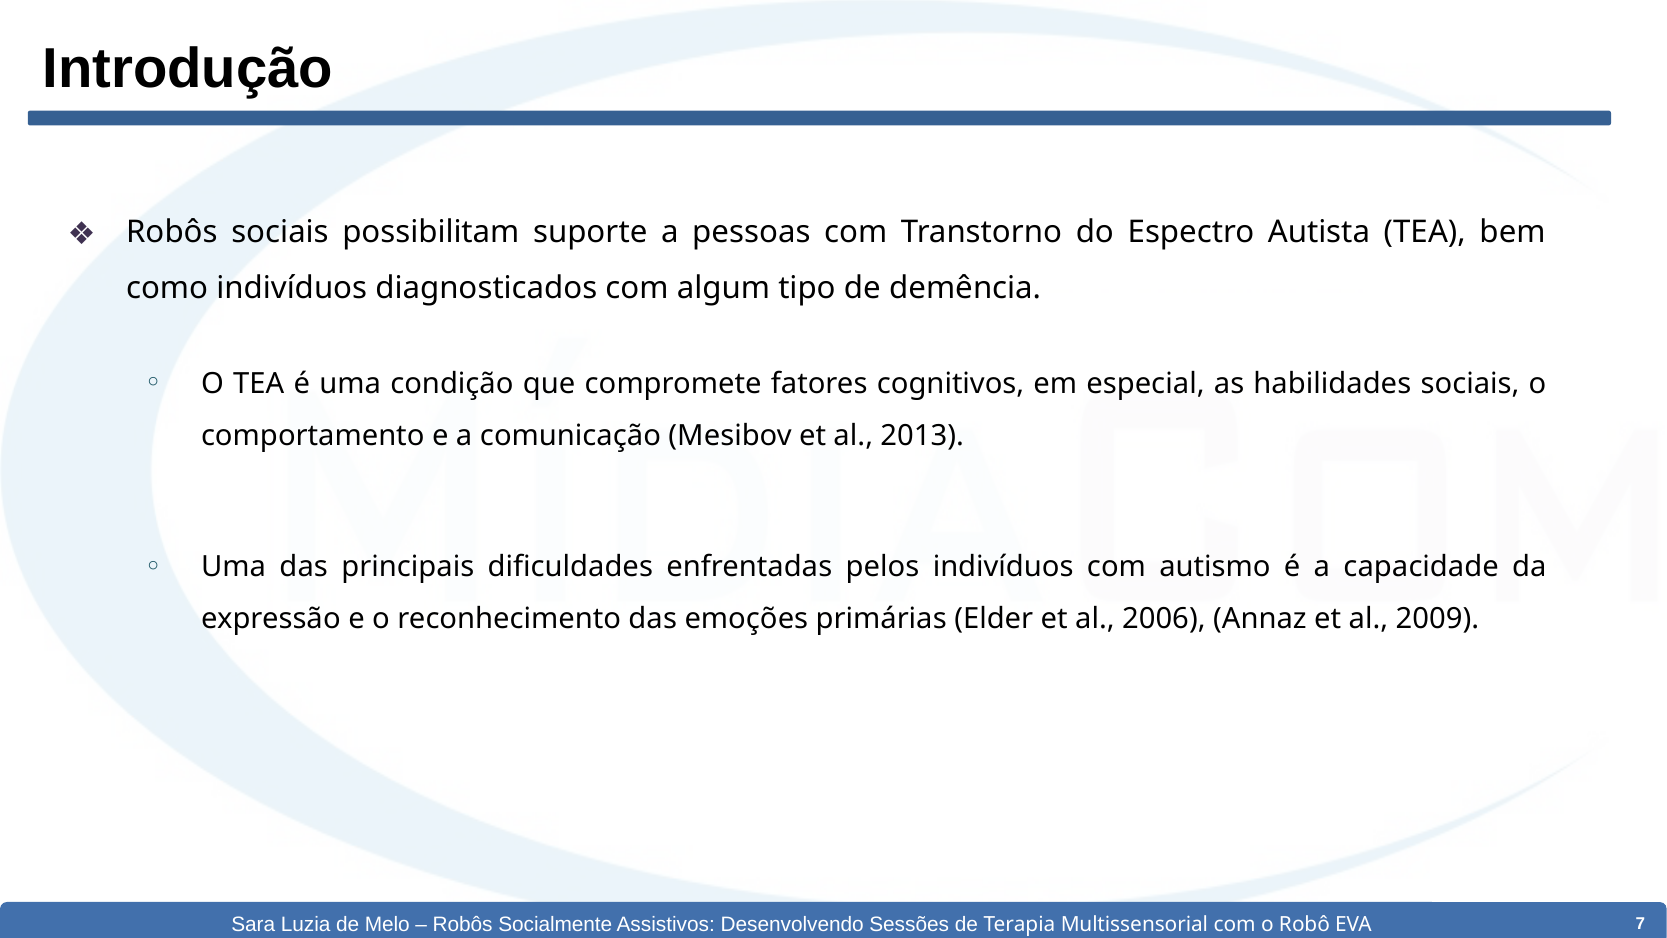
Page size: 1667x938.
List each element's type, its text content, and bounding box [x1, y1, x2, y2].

text_box Sara Luzia de Melo – Robôs Socialmente Assistivos: Desenvolvendo Sessões de Terapia Multissensorial com o Robô EVA [216, 902, 1466, 938]
title Introdução [27, 23, 1612, 111]
slide_number ‹#› [1466, 908, 1661, 938]
list Robôs sociais possibilitam suporte a pessoas com Transtorno do Espectro Autista (TEA), bem como indivíduos diagnosticados com algum tipo de demência. O TEA é uma condição que compromete fatores cognitivos, em especial, as habilidades sociais, o comportamento e a comunicação (Mesibov et al., 2013). Uma das principais dificuldades enfrentadas pelos indivíduos com autismo é a capacidade da expressão e o reconhecimento das emoções primárias (Elder et al., 2006), (Annaz et al., 2009). [35, 185, 1563, 834]
